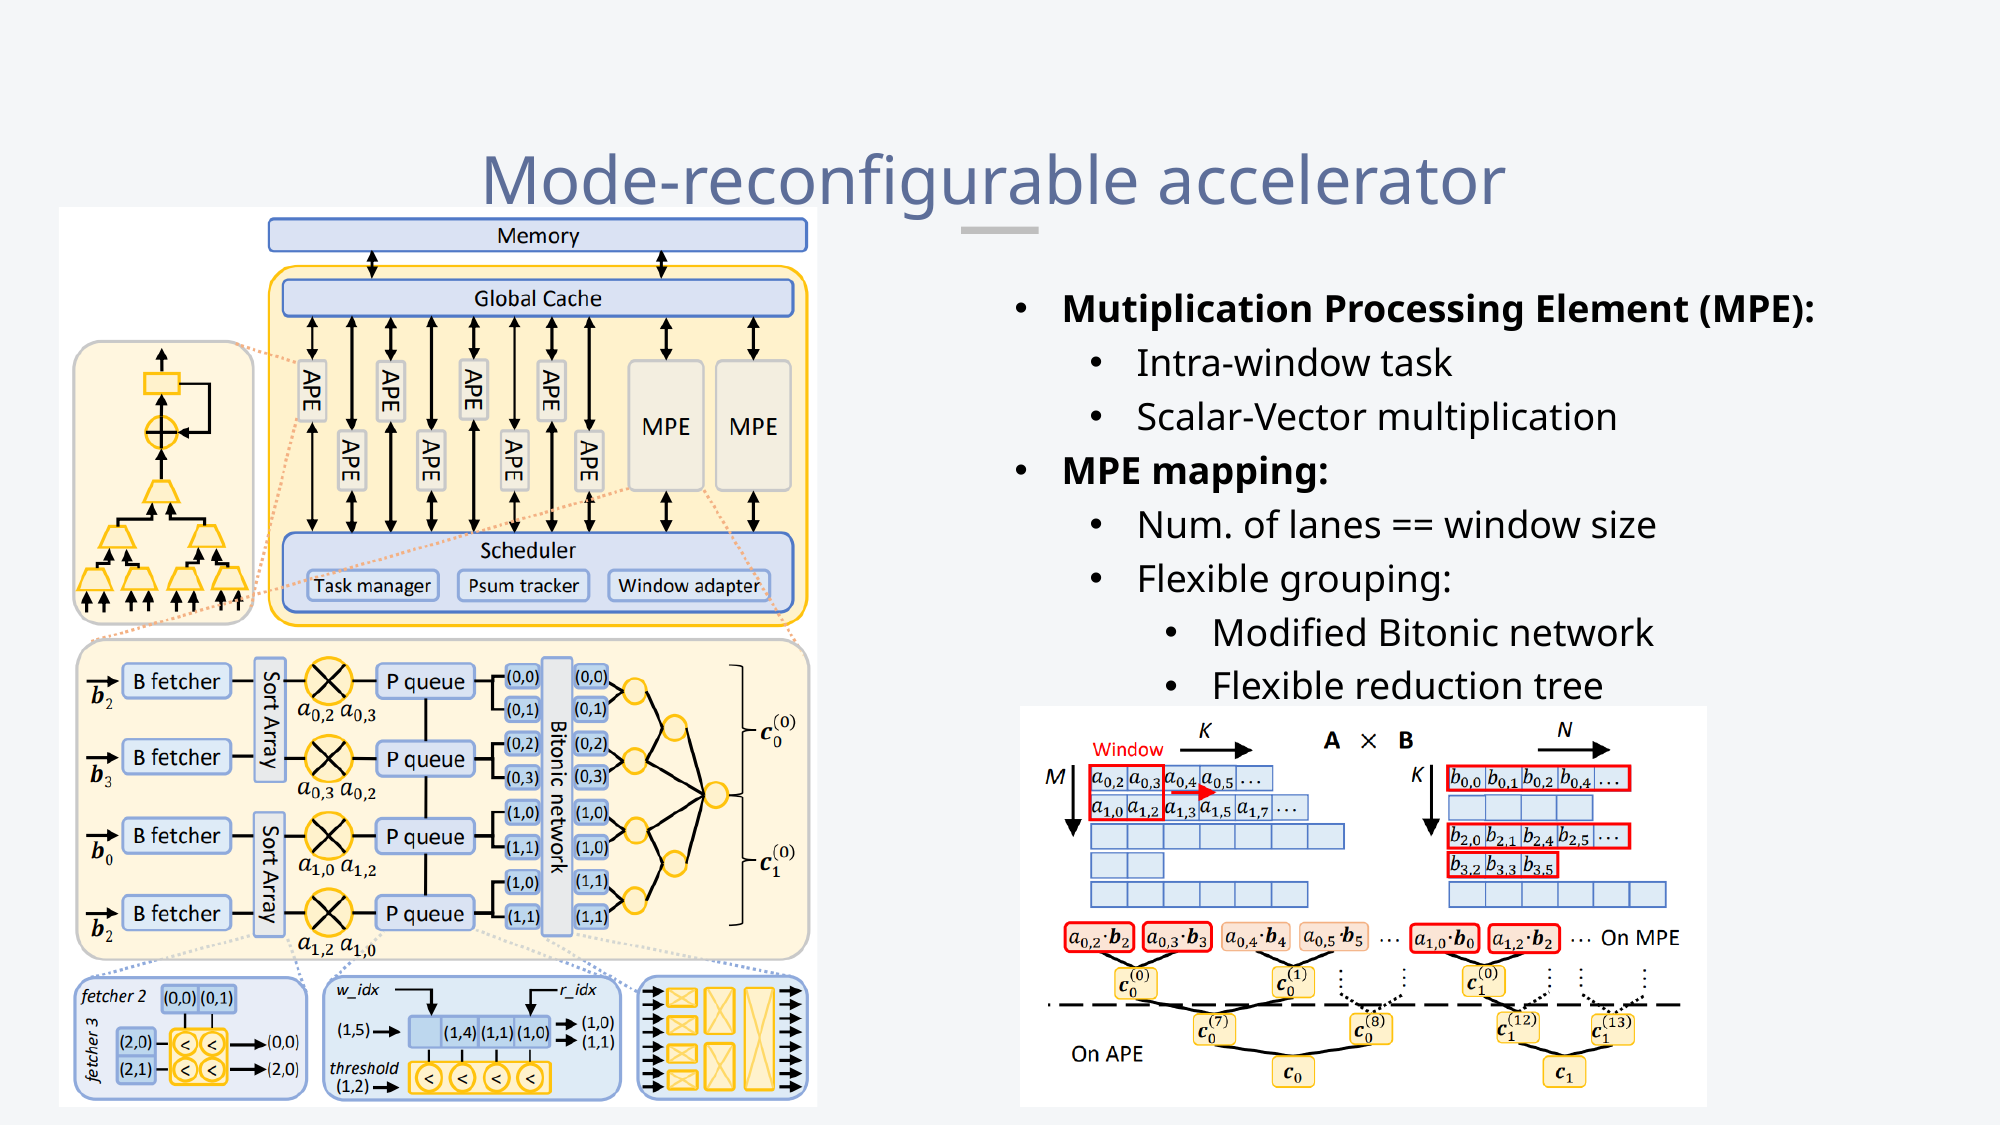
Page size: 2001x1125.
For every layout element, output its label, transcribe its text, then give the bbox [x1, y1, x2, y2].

text_box Mode-reconfigurable accelerator [301, 114, 1687, 225]
text_box Mutiplication Processing Element (MPE): Intra-window task Scalar-Vector multiplication MPE mapping: Num. of lanes == window size Flexible grouping: Modified Bitonic network Flexible reduction tree [999, 268, 1850, 715]
picture [1020, 706, 1707, 1107]
picture [58, 207, 818, 1107]
text_box [960, 226, 1040, 235]
